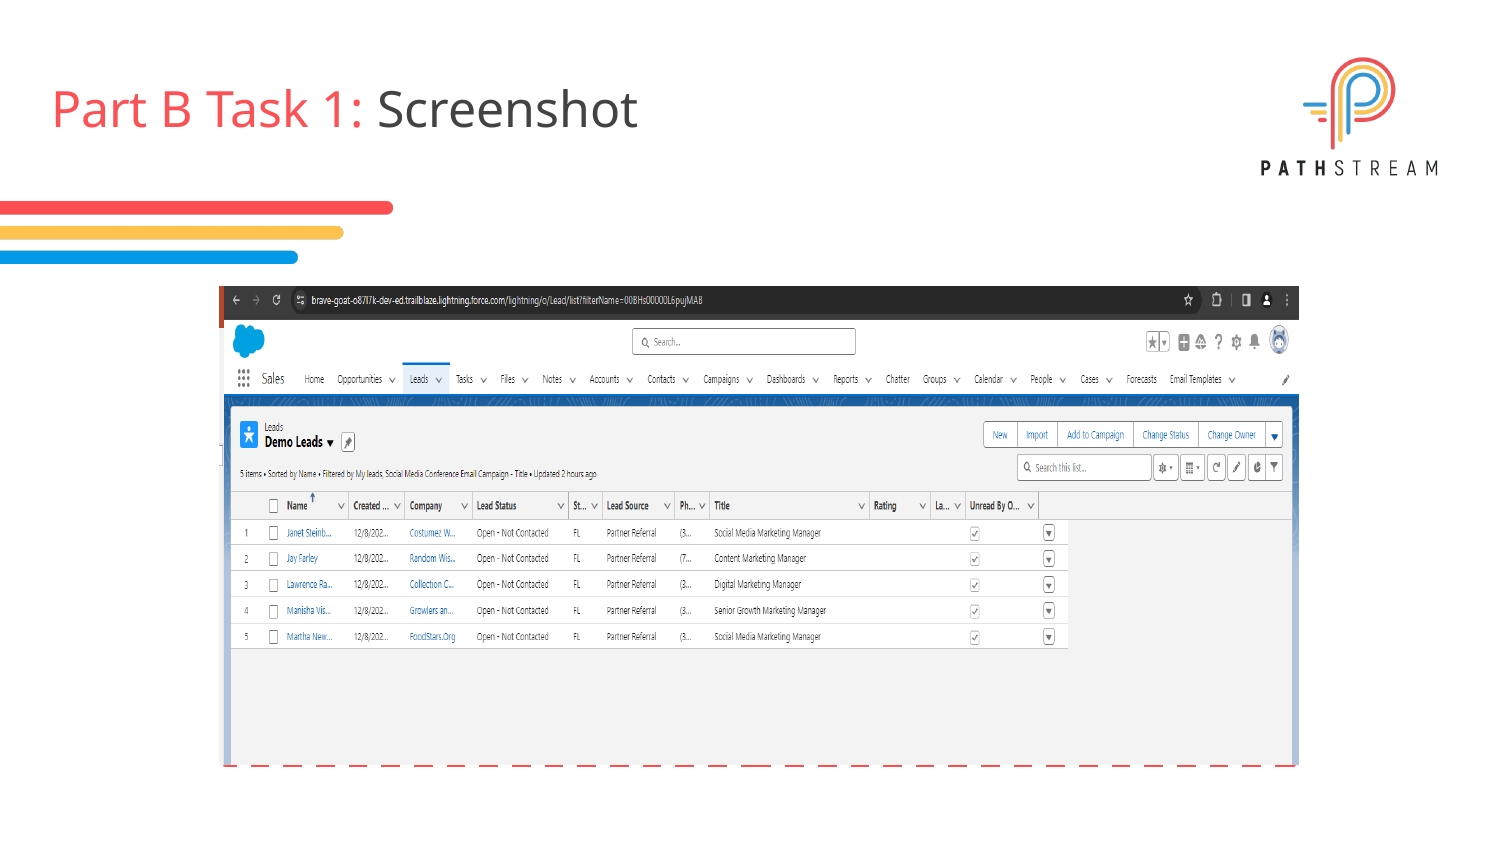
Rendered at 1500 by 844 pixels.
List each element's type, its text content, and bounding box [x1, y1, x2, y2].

picture [0, 201, 393, 264]
picture [219, 286, 1300, 765]
title Part B Task 1: Screenshot [36, 62, 1067, 170]
picture [1135, 0, 1500, 242]
